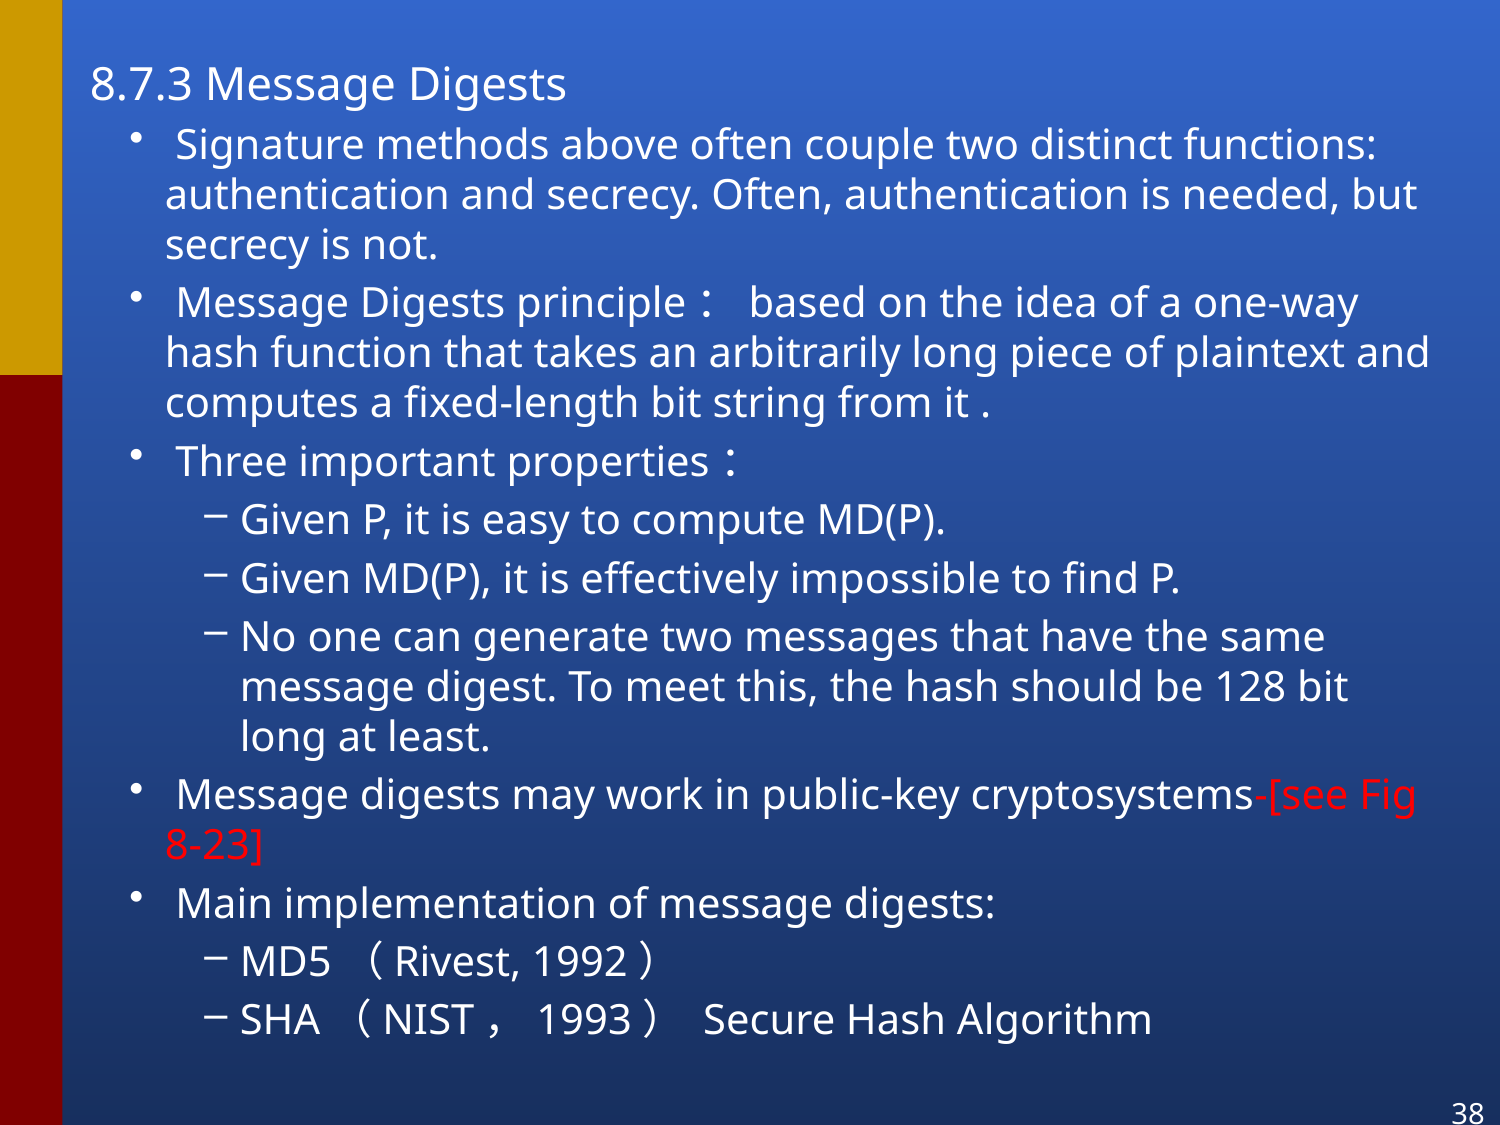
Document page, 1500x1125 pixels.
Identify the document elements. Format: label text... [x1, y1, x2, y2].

text_box 8.7.3 Message Digests Signature methods above often couple two distinct functions: authentication and secrecy. Often, authentication is needed, but secrecy is not. Message Digests principle：based on the idea of a one-way hash function that takes an arbitrarily long piece of plaintext and computes a fixed-length bit string from it . Three important properties： Given P, it is easy to compute MD(P). Given MD(P), it is effectively impossible to find P. No one can generate two messages that have the same message digest. To meet this, the hash should be 128 bit long at least. Message digests may work in public-key cryptosystems-[see Fig 8-23] Main implementation of message digests: MD5（Rivest, 1992） SHA（NIST，1993） Secure Hash Algorithm [0, 54, 1450, 1051]
slide_number 38 [1187, 1087, 1500, 1125]
